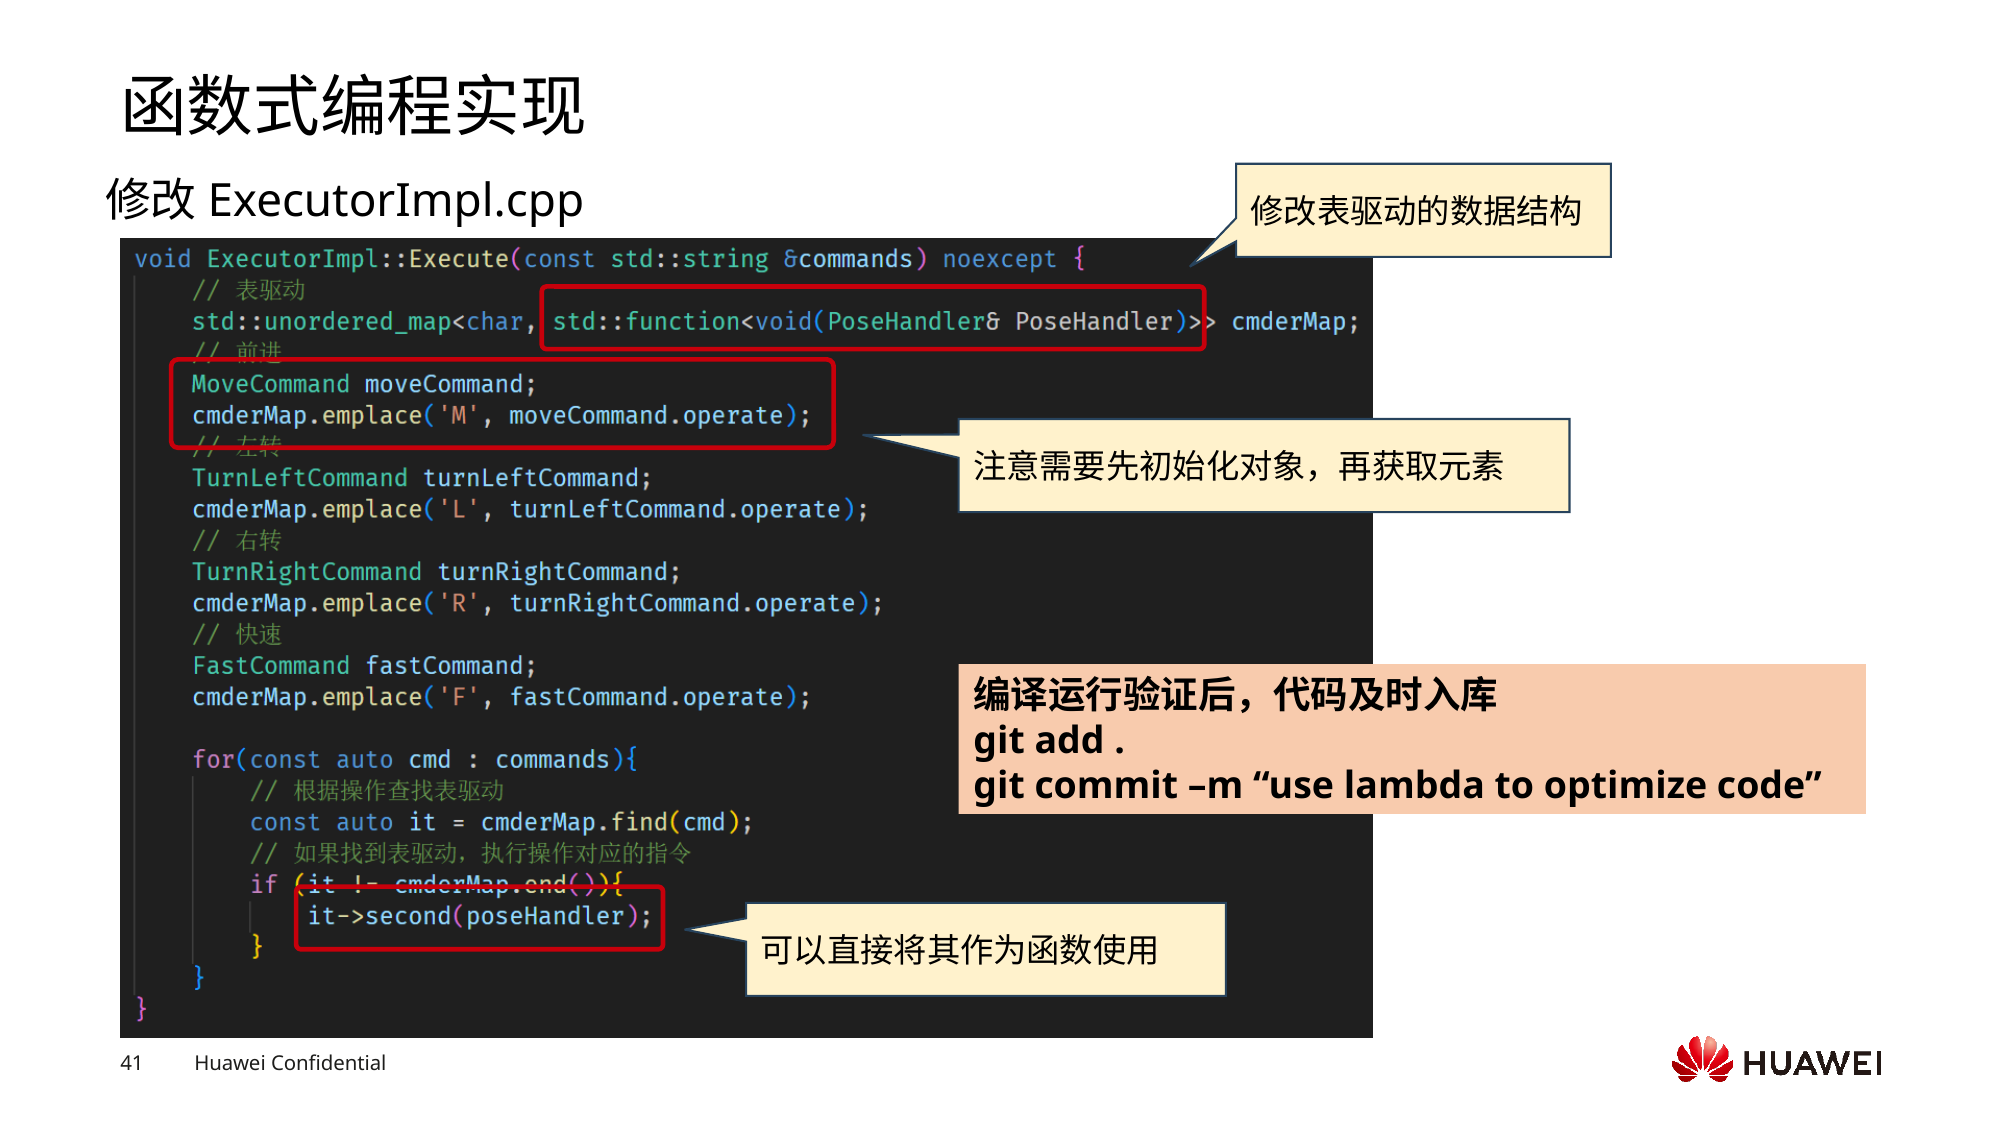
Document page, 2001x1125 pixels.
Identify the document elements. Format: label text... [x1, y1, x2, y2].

text_box 注意需要先初始化对象，再获取元素 [1373, 417, 1571, 514]
title 函数式编程实现 [120, 73, 1880, 155]
text_box 修改表驱动的数据结构 [1215, 162, 1612, 258]
picture [120, 238, 1373, 1038]
picture [1672, 1036, 1881, 1082]
text_box 修改ExecutorImpl.cpp [90, 163, 600, 234]
text_box 编译运行验证后，代码及时入库 git add . git commit –m “use lambda to optimize code” [1373, 664, 1866, 814]
